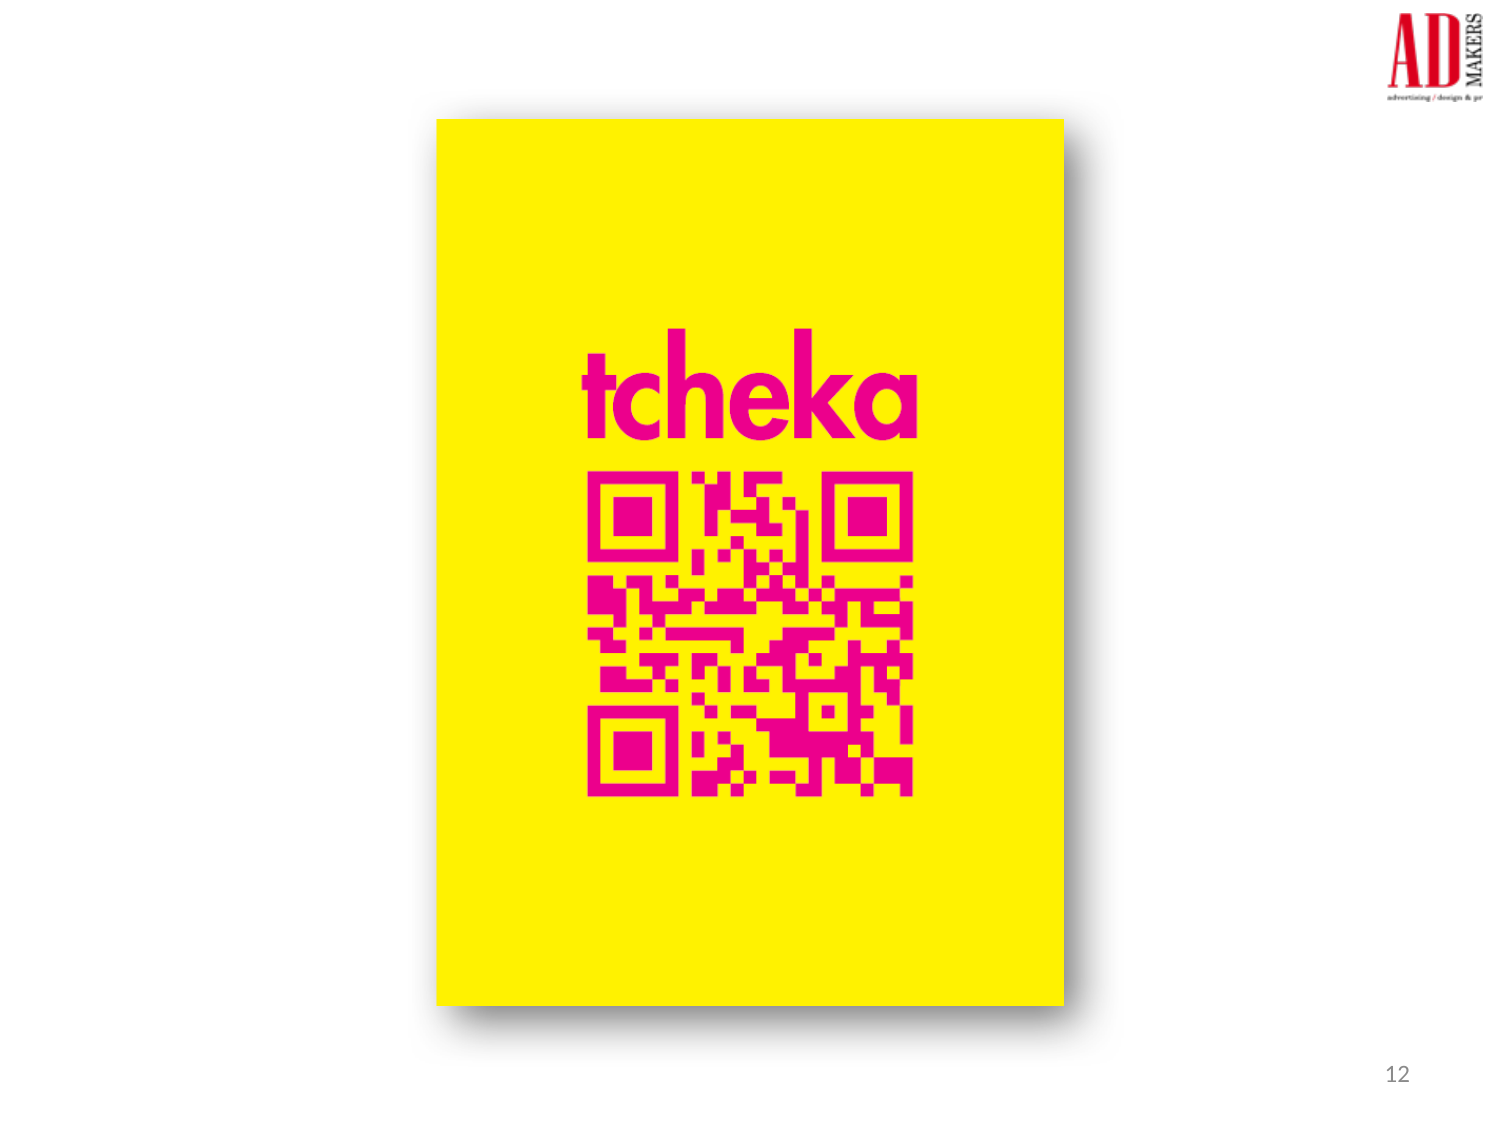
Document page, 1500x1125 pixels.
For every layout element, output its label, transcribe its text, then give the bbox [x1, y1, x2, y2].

slide_number 12 [1074, 1042, 1425, 1103]
picture [1387, 12, 1483, 102]
picture [436, 119, 1064, 1006]
